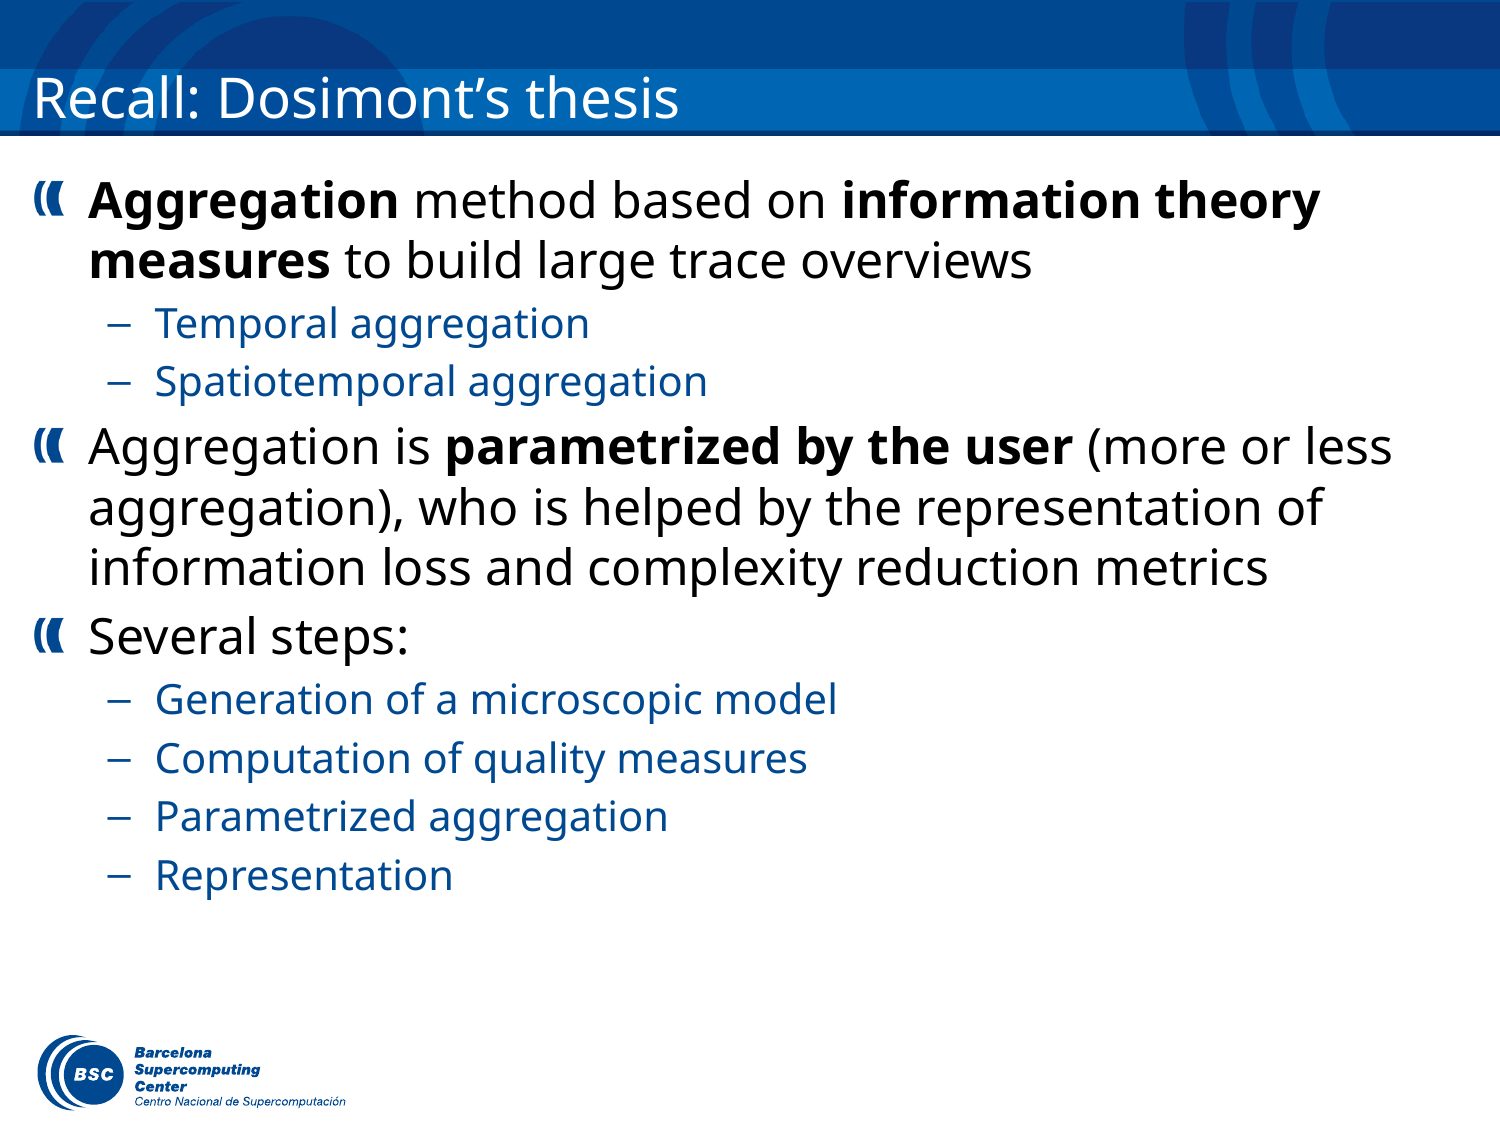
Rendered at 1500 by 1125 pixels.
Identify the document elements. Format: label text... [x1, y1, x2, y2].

title Recall: Dosimont’s thesis [17, 7, 1483, 138]
picture [32, 617, 65, 653]
picture [32, 427, 65, 463]
picture [32, 180, 65, 216]
list Aggregation method based on information theory measures to build large trace overviews Temporal aggregation Spatiotemporal aggregation Aggregation is parametrized by the user (more or less aggregation), who is helped by the representation of information loss and complexity reduction metrics Several steps: Generation of a microscopic model Computation of quality measures Parametrized aggregation Representation [17, 160, 1483, 1012]
picture [0, 0, 1500, 136]
